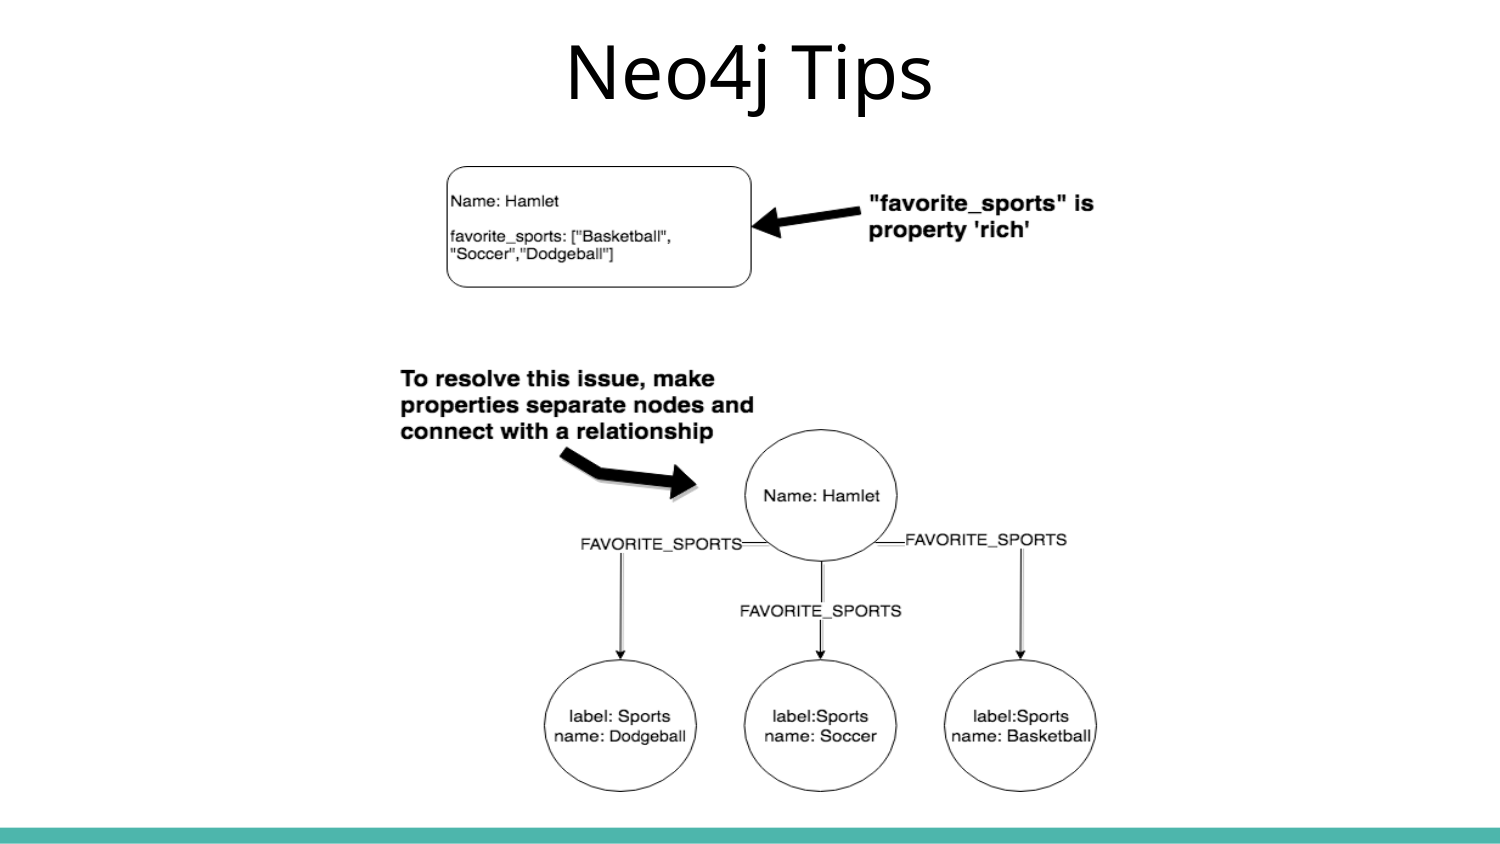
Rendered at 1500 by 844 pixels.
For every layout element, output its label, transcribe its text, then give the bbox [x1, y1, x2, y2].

picture [398, 166, 1102, 792]
text_box Neo4j Tips [31, 9, 1468, 167]
